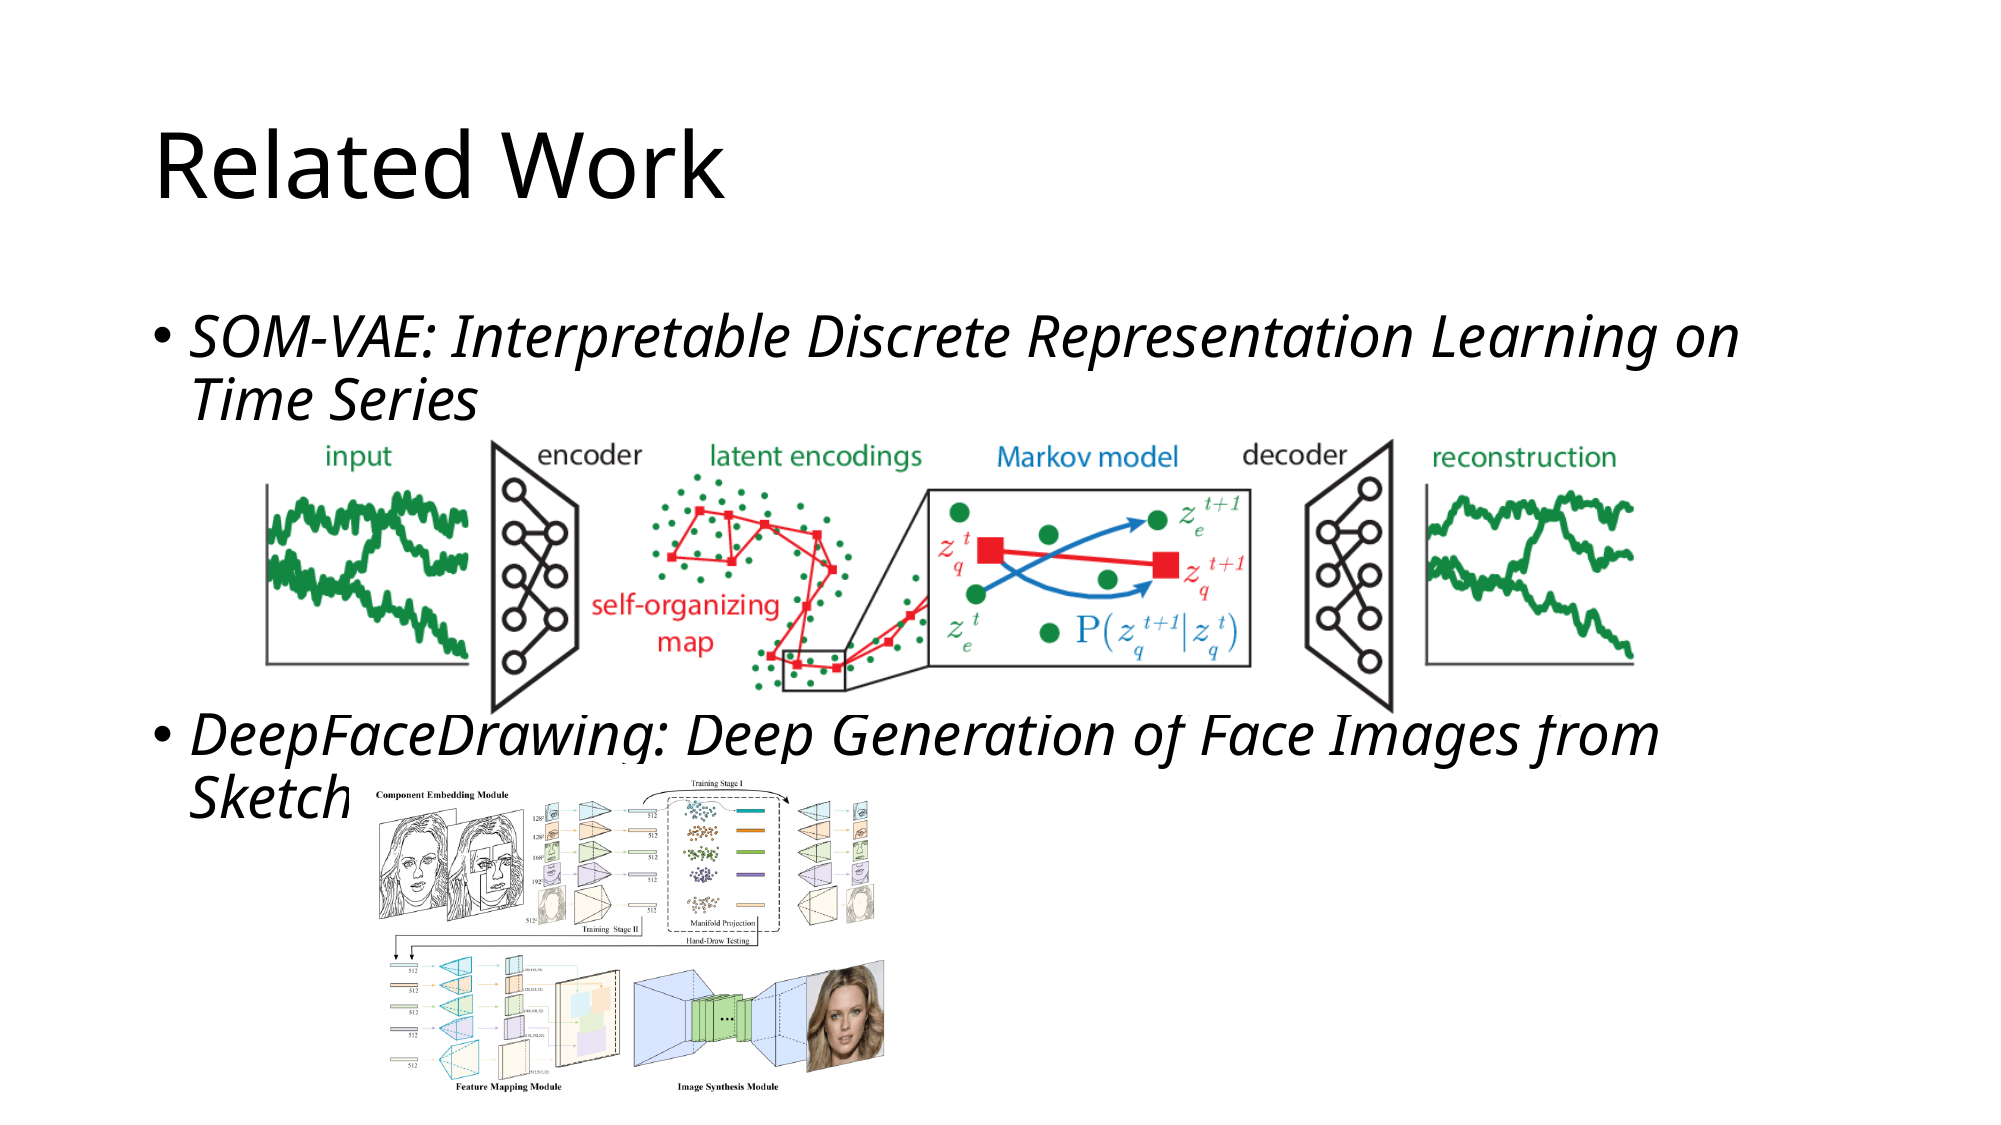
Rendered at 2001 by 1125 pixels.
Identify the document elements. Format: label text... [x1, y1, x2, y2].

list SOM-VAE: Interpretable Discrete Representation Learning on Time Series DeepFaceDrawing: Deep Generation of Face Images from Sketches [137, 299, 1863, 1014]
picture [349, 764, 914, 1106]
picture [264, 438, 1635, 715]
title Related Work [137, 59, 1863, 278]
